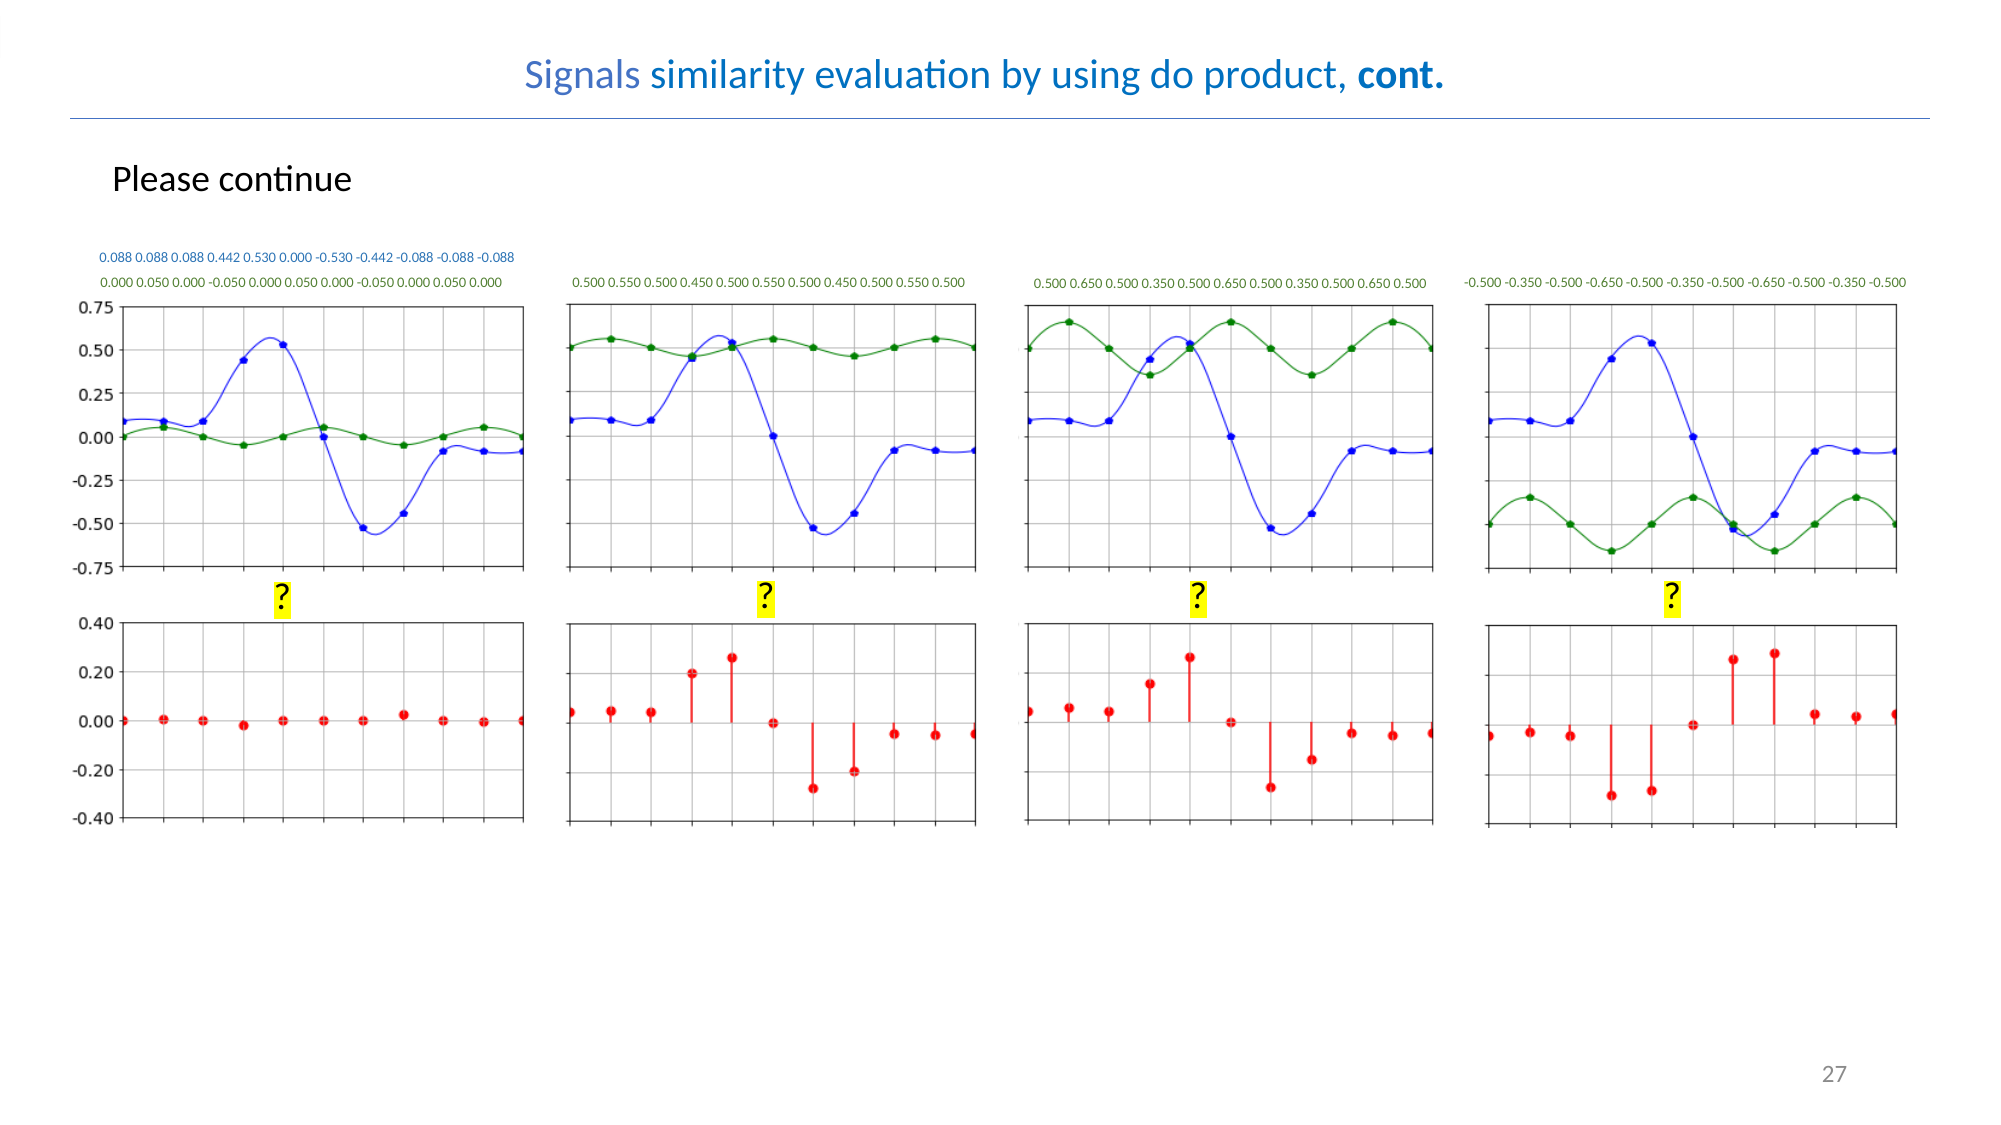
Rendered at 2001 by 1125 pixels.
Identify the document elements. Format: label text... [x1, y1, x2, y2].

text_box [62, 240, 1938, 828]
text_box Please continue [97, 147, 1897, 207]
slide_number 27 [1412, 1042, 1863, 1103]
text_box Signals similarity evaluation by using do product, cont. [55, 35, 1915, 104]
